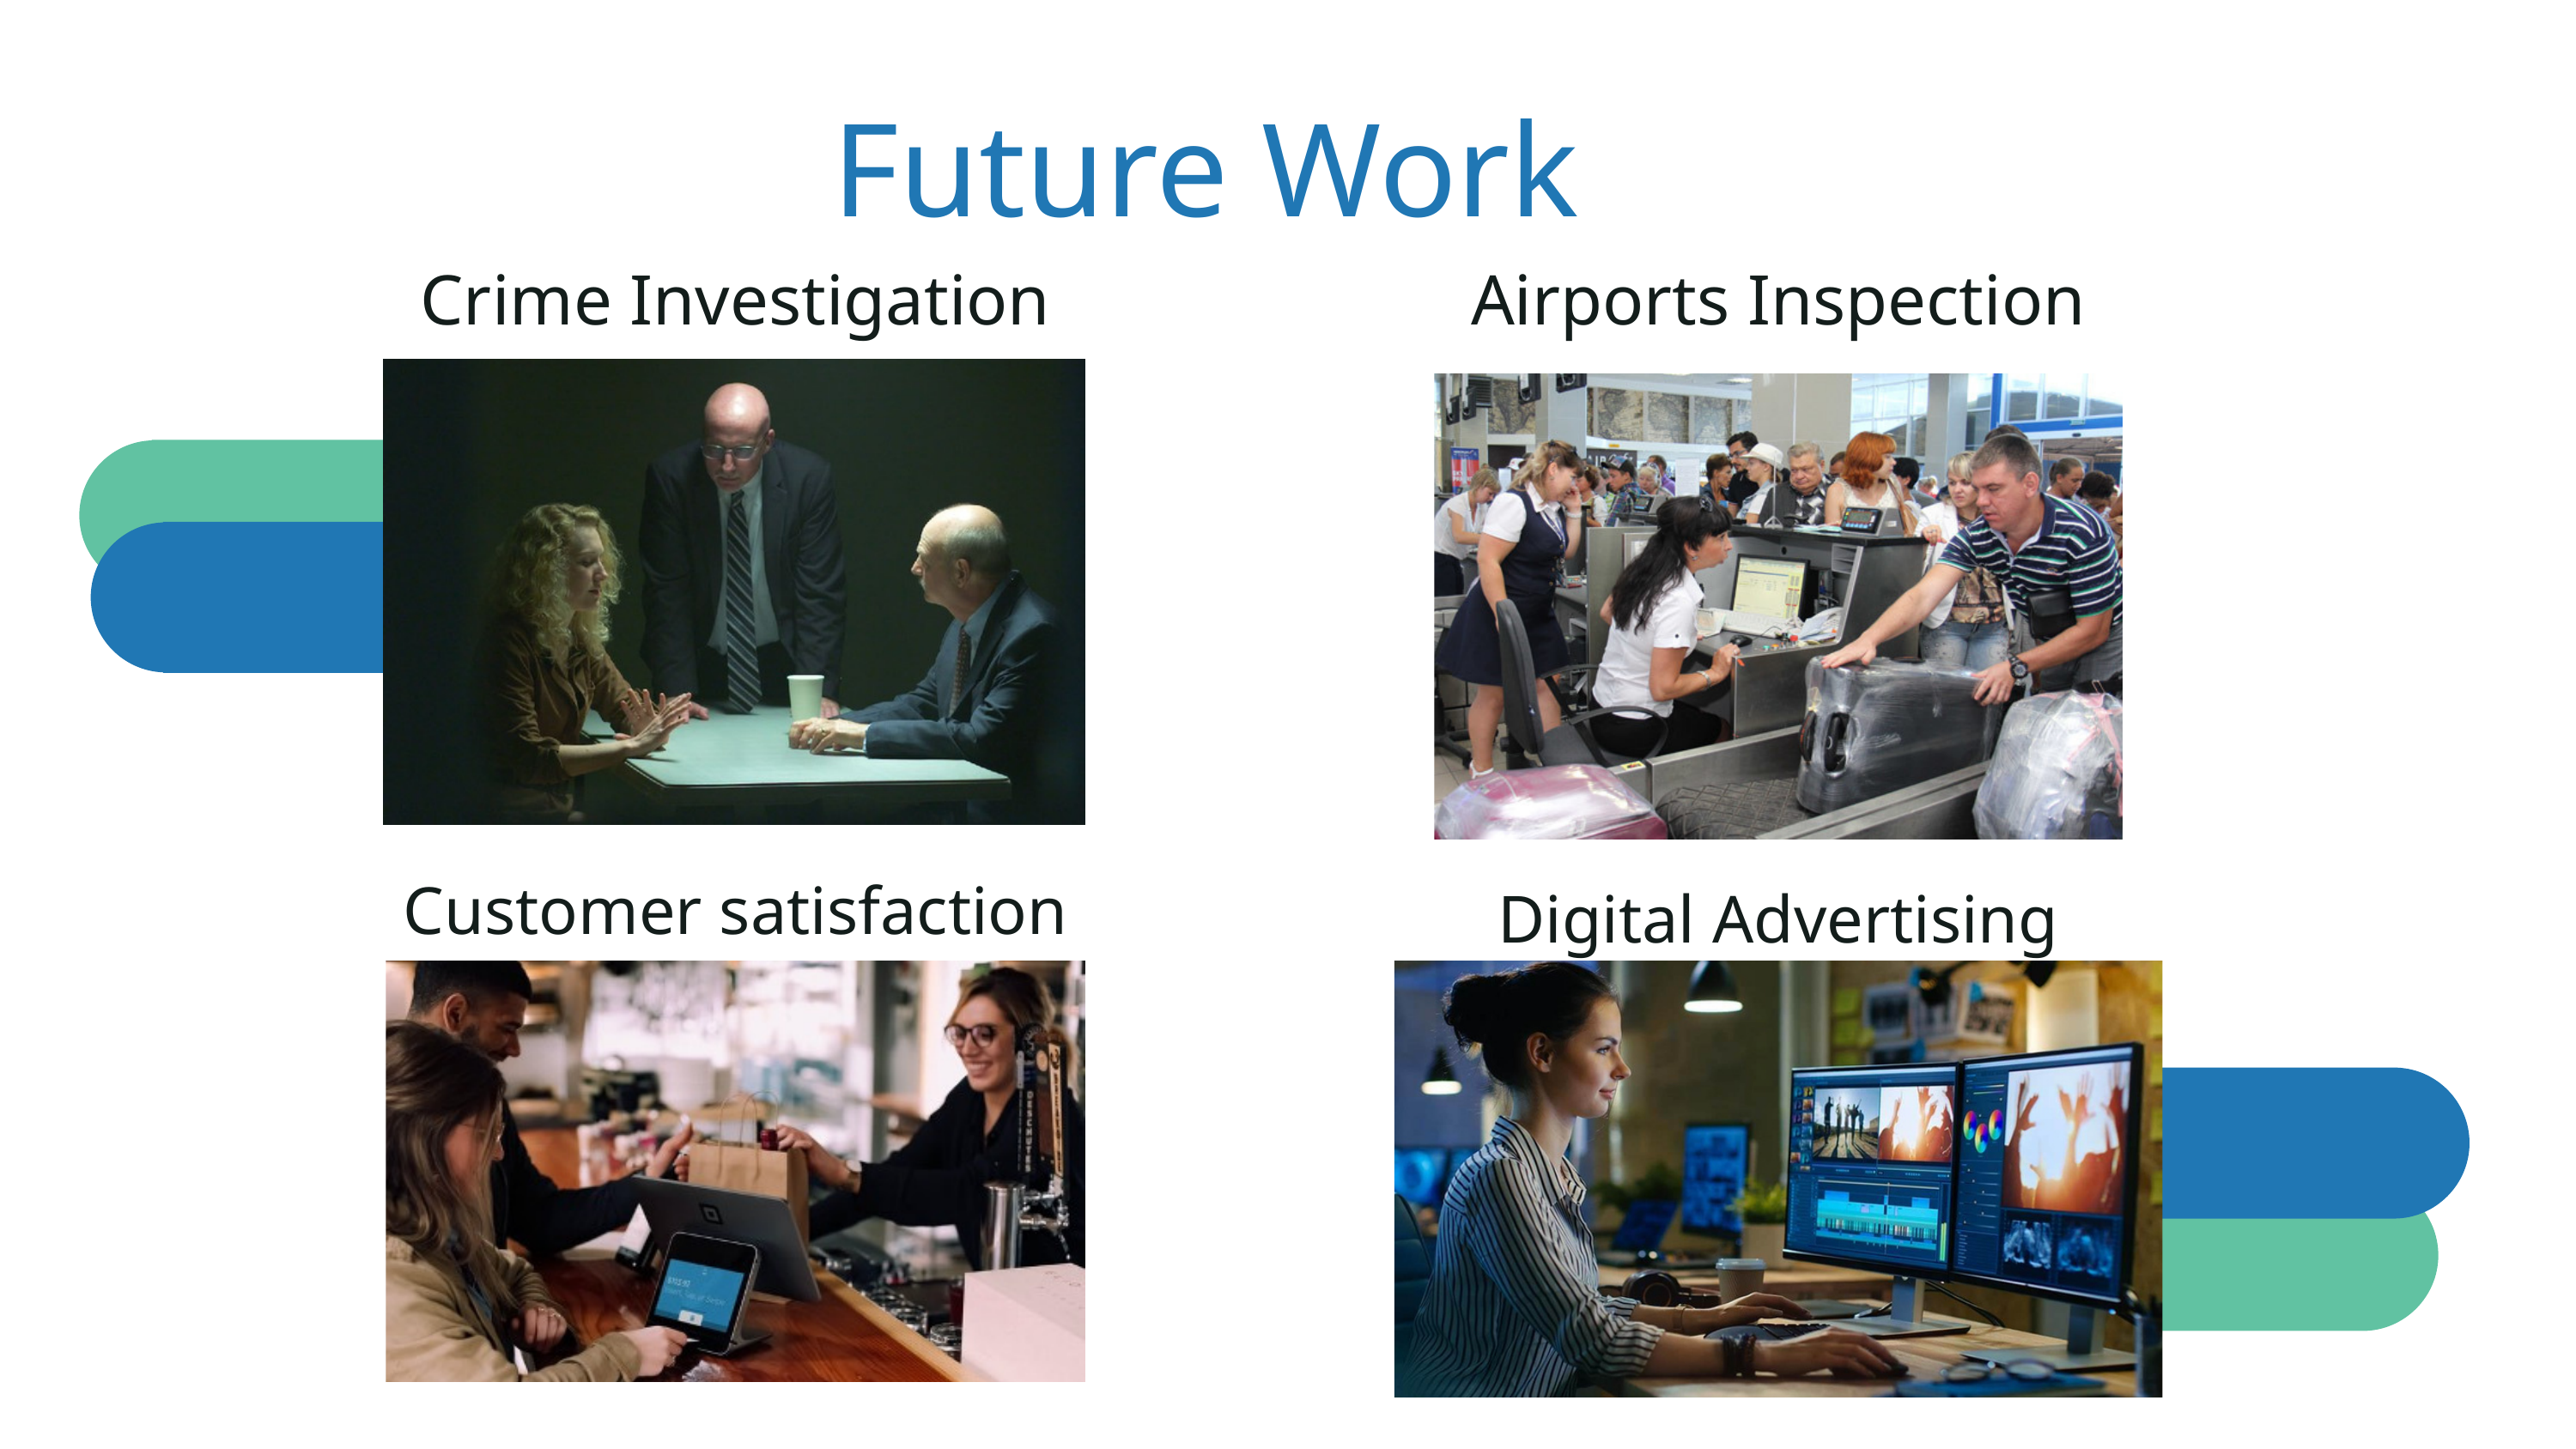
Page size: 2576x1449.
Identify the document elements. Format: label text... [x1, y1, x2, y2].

picture [1394, 960, 2163, 1397]
picture [382, 359, 1086, 825]
text_box Digital Advertising [1315, 864, 2241, 956]
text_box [2167, 1058, 2473, 1228]
text_box Crime Investigation [272, 242, 1199, 339]
text_box Customer satisfaction [272, 857, 1199, 948]
picture [1434, 373, 2123, 840]
text_box Future Work [665, 33, 1747, 242]
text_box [2167, 1235, 2442, 1341]
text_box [82, 512, 378, 683]
picture [386, 960, 1086, 1382]
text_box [71, 429, 378, 601]
text_box Airports Inspection [1315, 242, 2241, 339]
